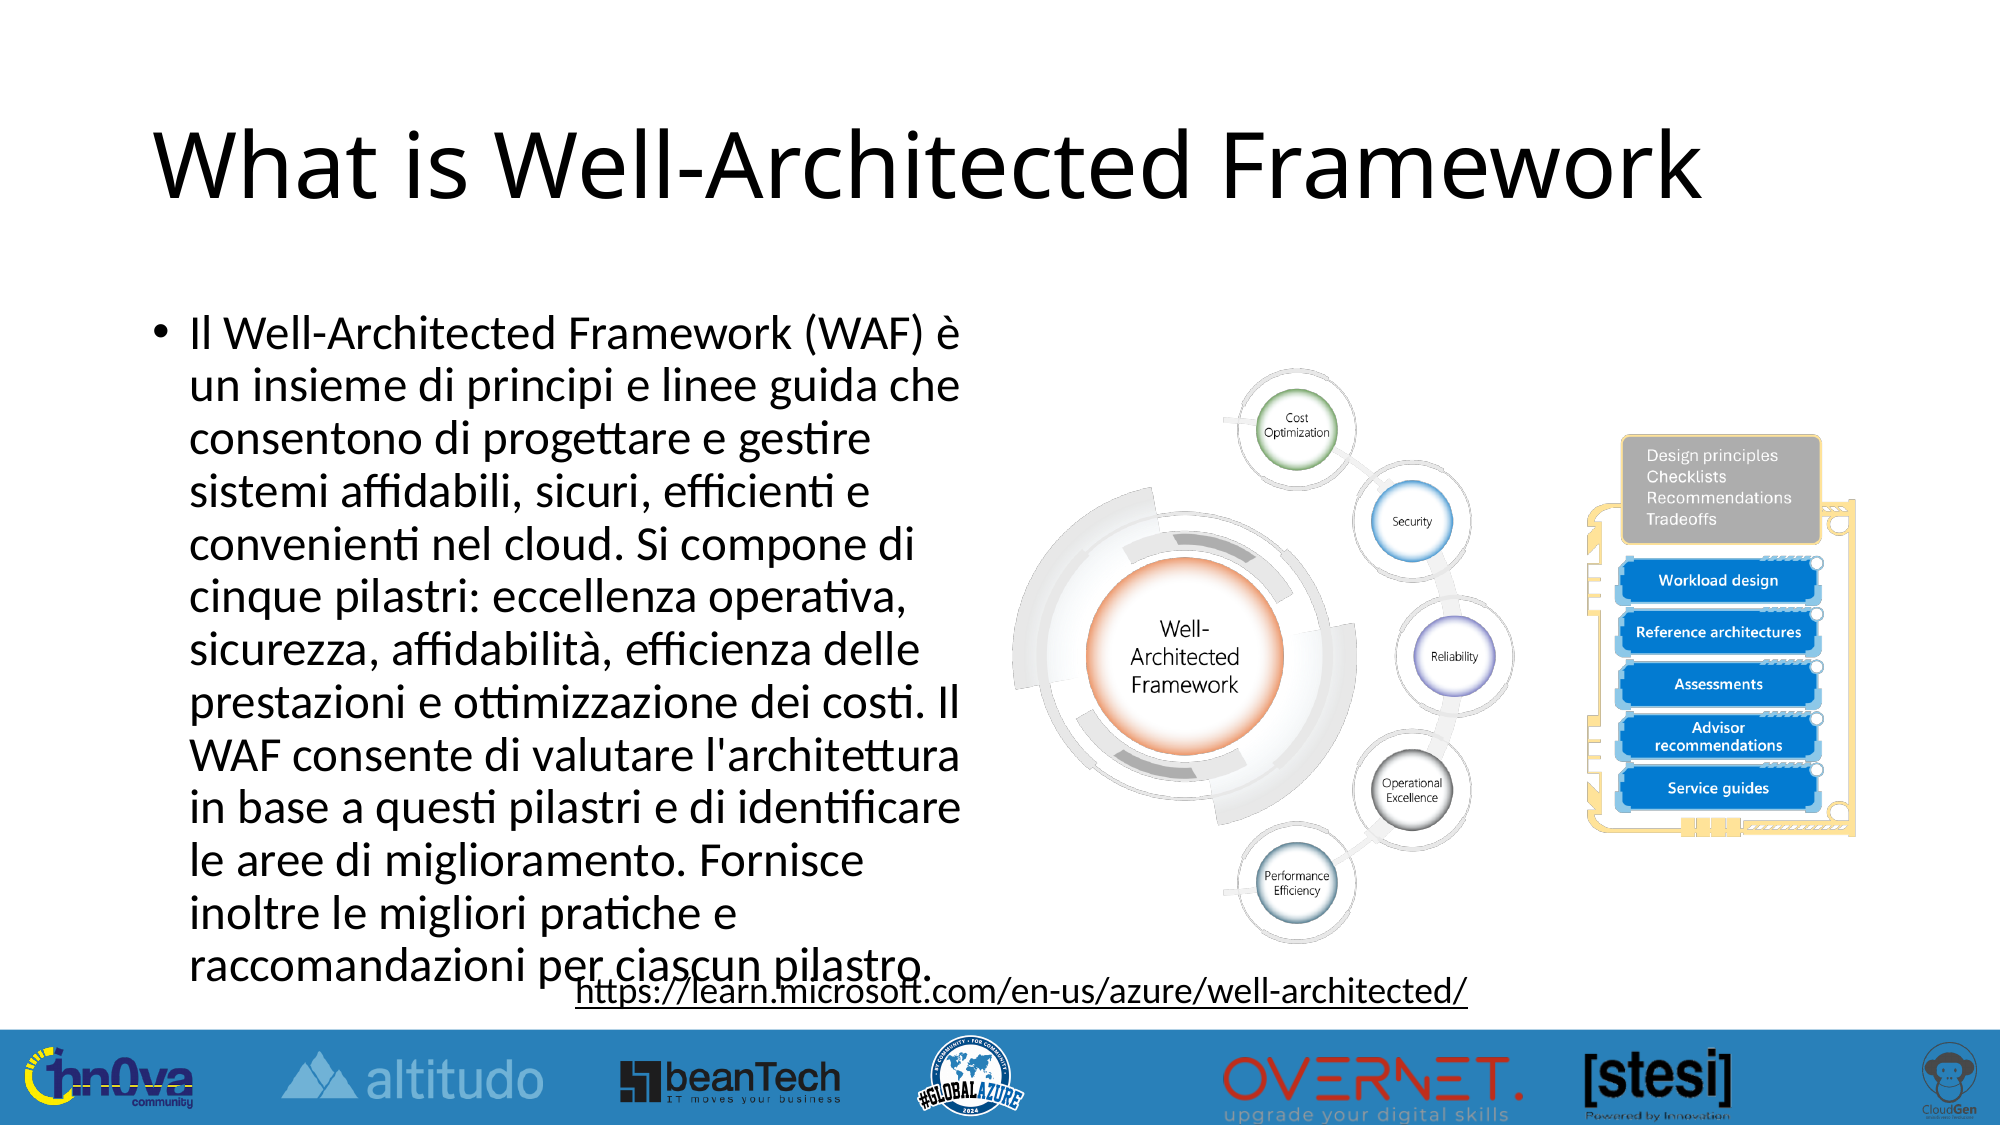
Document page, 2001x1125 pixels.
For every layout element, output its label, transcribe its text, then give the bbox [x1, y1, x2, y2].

picture [264, 1026, 864, 1125]
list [1012, 368, 1863, 944]
picture [1206, 1027, 1751, 1125]
picture [22, 1042, 199, 1114]
list Il Well-Architected Framework (WAF) è un insieme di principi e linee guida che consentono di progettare e gestire sistemi affidabili, sicuri, efficienti e convenienti nel cloud. Si compone di cinque pilastri: eccellenza operativa, sicurezza, affidabilità, efficienza delle prestazioni e ottimizzazione dei costi. Il WAF consente di valutare l'architettura in base a questi pilastri e di identificare le aree di miglioramento. Fornisce inoltre le migliori pratiche e raccomandazioni per ciascun pilastro. [137, 299, 988, 958]
picture [905, 1030, 1028, 1125]
title What is Well-Architected Framework [137, 59, 1863, 278]
text_box https://learn.microsoft.com/en-us/azure/well-architected/ [114, 958, 1938, 1019]
picture [1912, 1034, 1985, 1125]
